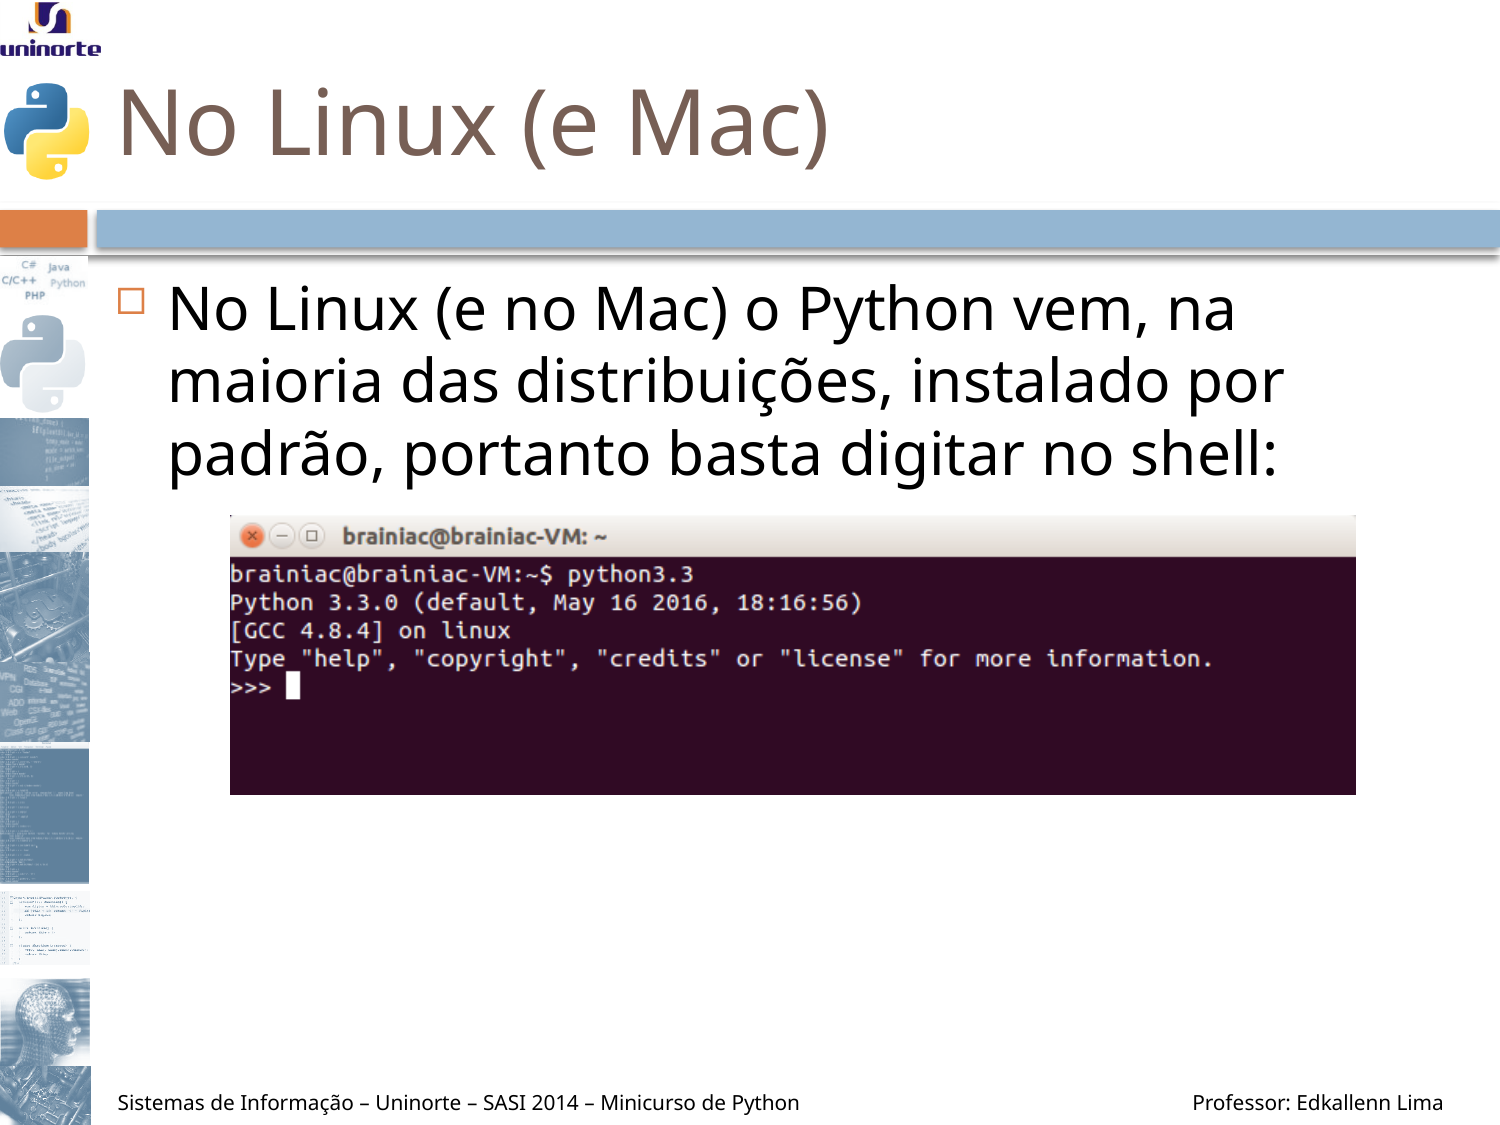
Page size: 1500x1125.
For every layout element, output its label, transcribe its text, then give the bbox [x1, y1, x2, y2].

list No Linux (e no Mac) o Python vem, na maioria das distribuições, instalado por padrão, portanto basta digitar no shell: [100, 262, 1459, 1059]
picture [4, 80, 95, 183]
title No Linux (e Mac) [100, 37, 1459, 200]
picture [229, 514, 1356, 796]
picture [0, 2, 101, 56]
